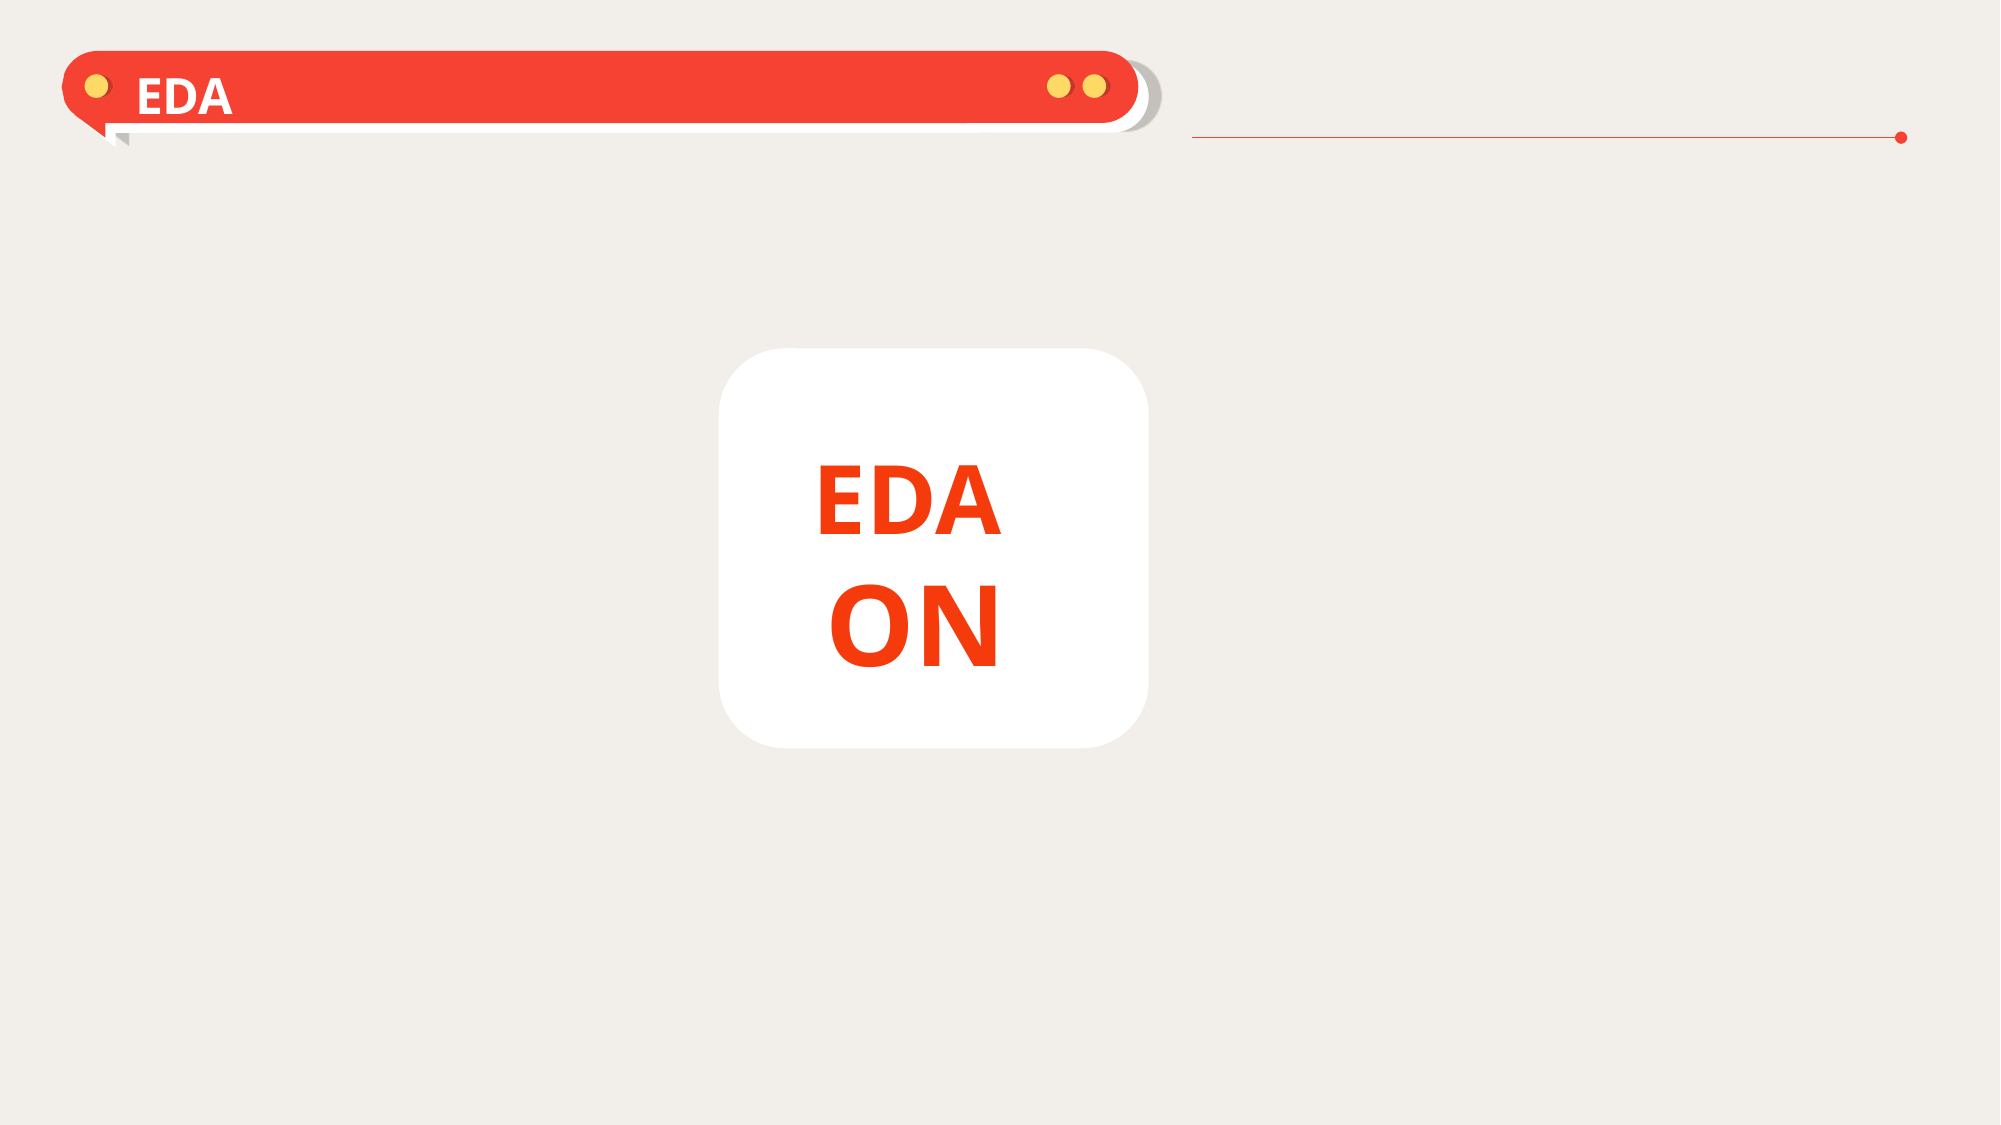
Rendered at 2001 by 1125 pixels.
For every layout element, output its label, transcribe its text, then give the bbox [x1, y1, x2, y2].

text_box [80, 65, 1150, 150]
text_box [1045, 73, 1072, 99]
text_box EDA [60, 49, 1140, 140]
text_box [717, 347, 1150, 750]
text_box EDA ON [732, 431, 1163, 696]
text_box [83, 73, 110, 99]
text_box [1081, 73, 1108, 99]
